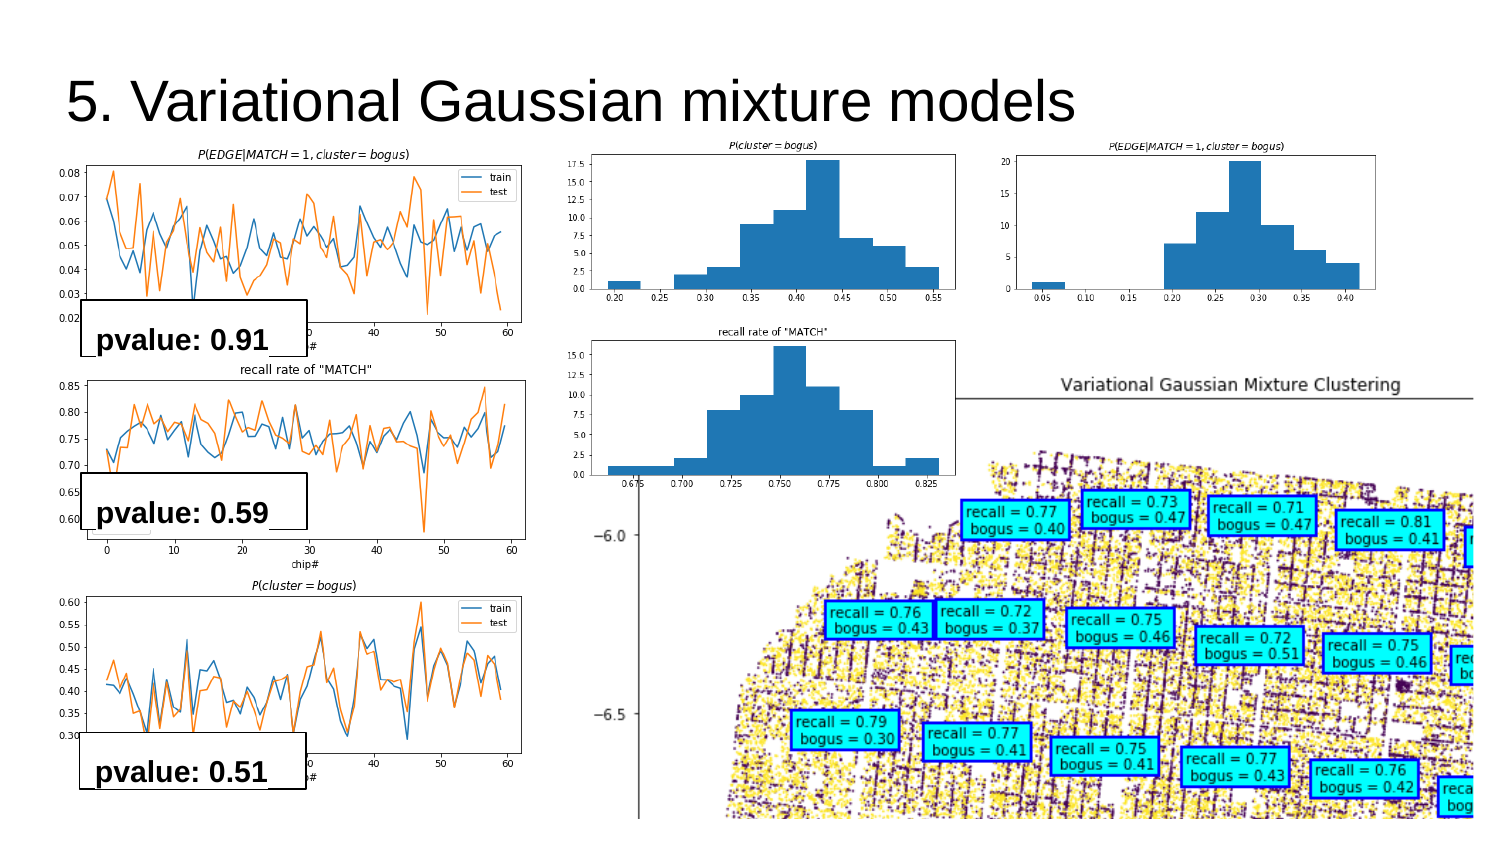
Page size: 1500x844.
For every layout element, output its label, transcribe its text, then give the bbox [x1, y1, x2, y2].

picture [50, 140, 534, 789]
title 5. Variational Gaussian mixture models [51, 48, 1188, 249]
picture [561, 321, 1474, 820]
picture [561, 132, 963, 308]
picture [994, 134, 1385, 308]
